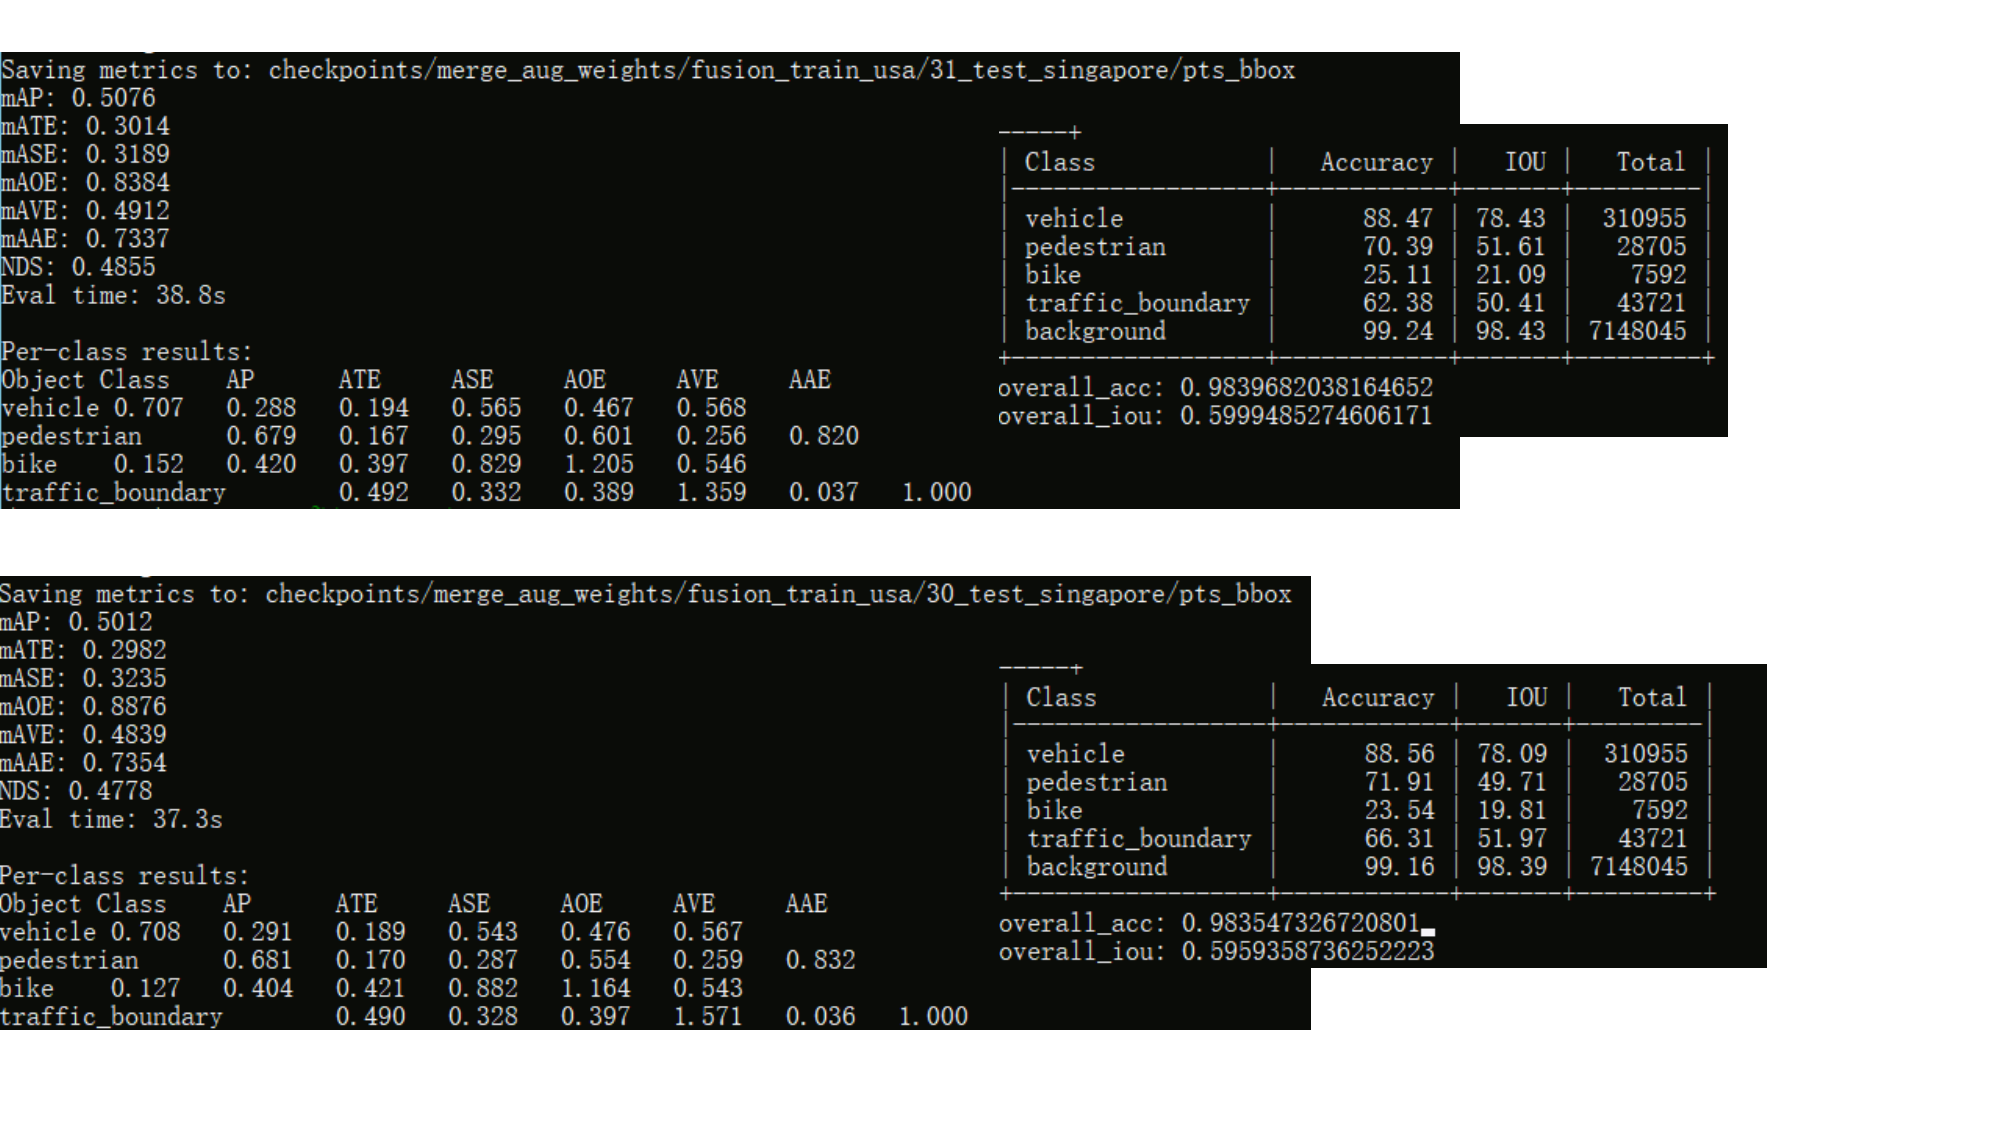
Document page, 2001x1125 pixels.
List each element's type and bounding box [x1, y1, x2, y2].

picture [0, 576, 1768, 1030]
picture [0, 52, 1728, 509]
